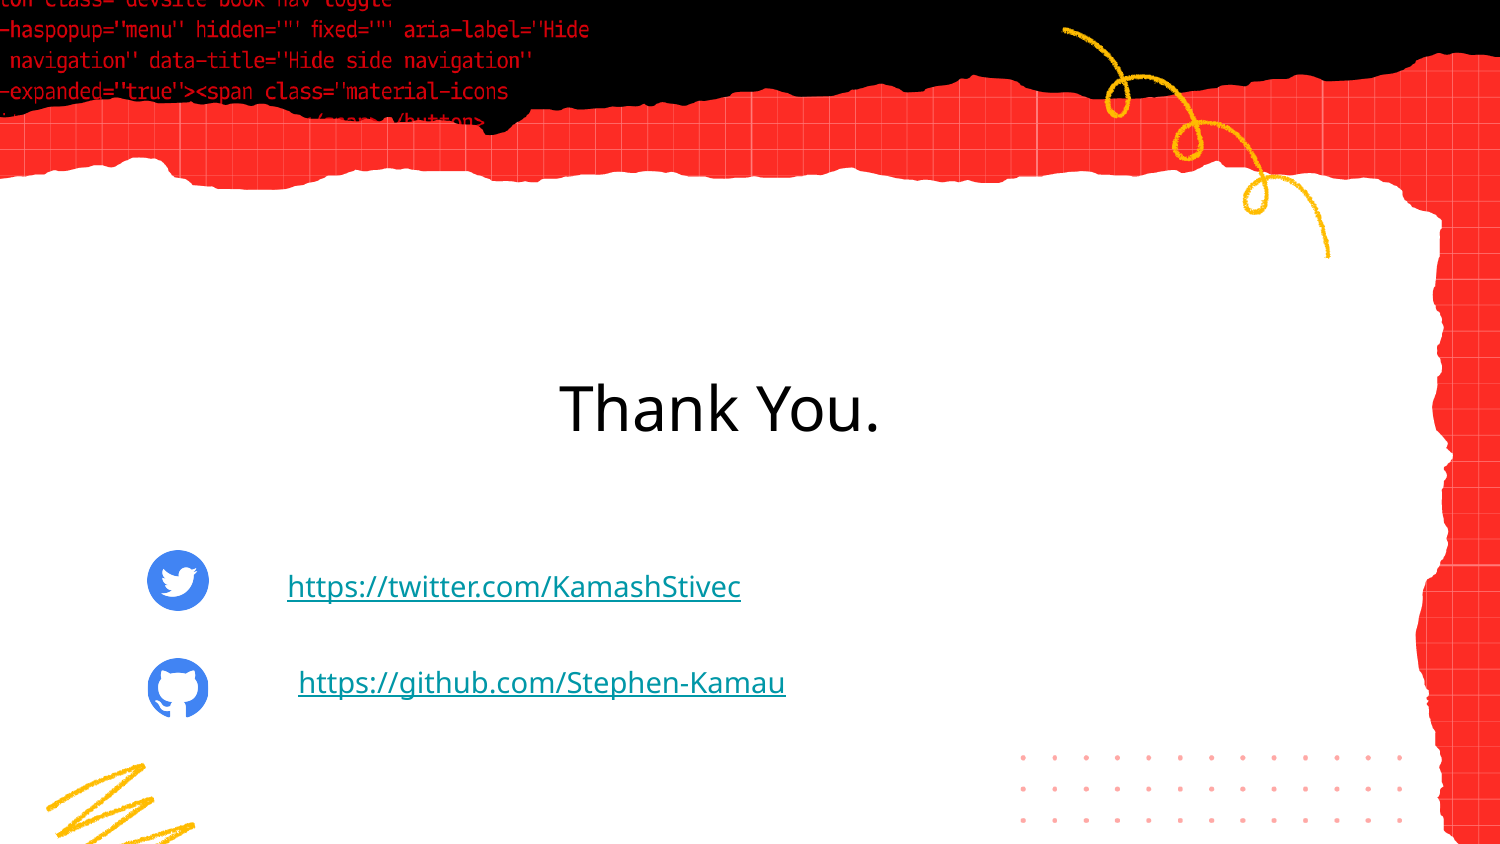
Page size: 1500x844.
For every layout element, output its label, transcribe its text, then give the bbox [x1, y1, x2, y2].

title Thank You. [136, 261, 1304, 551]
text_box https://github.com/Stephen-Kamau [283, 649, 818, 719]
text_box https://twitter.com/KamashStivec [272, 553, 777, 624]
picture [0, 0, 1500, 844]
